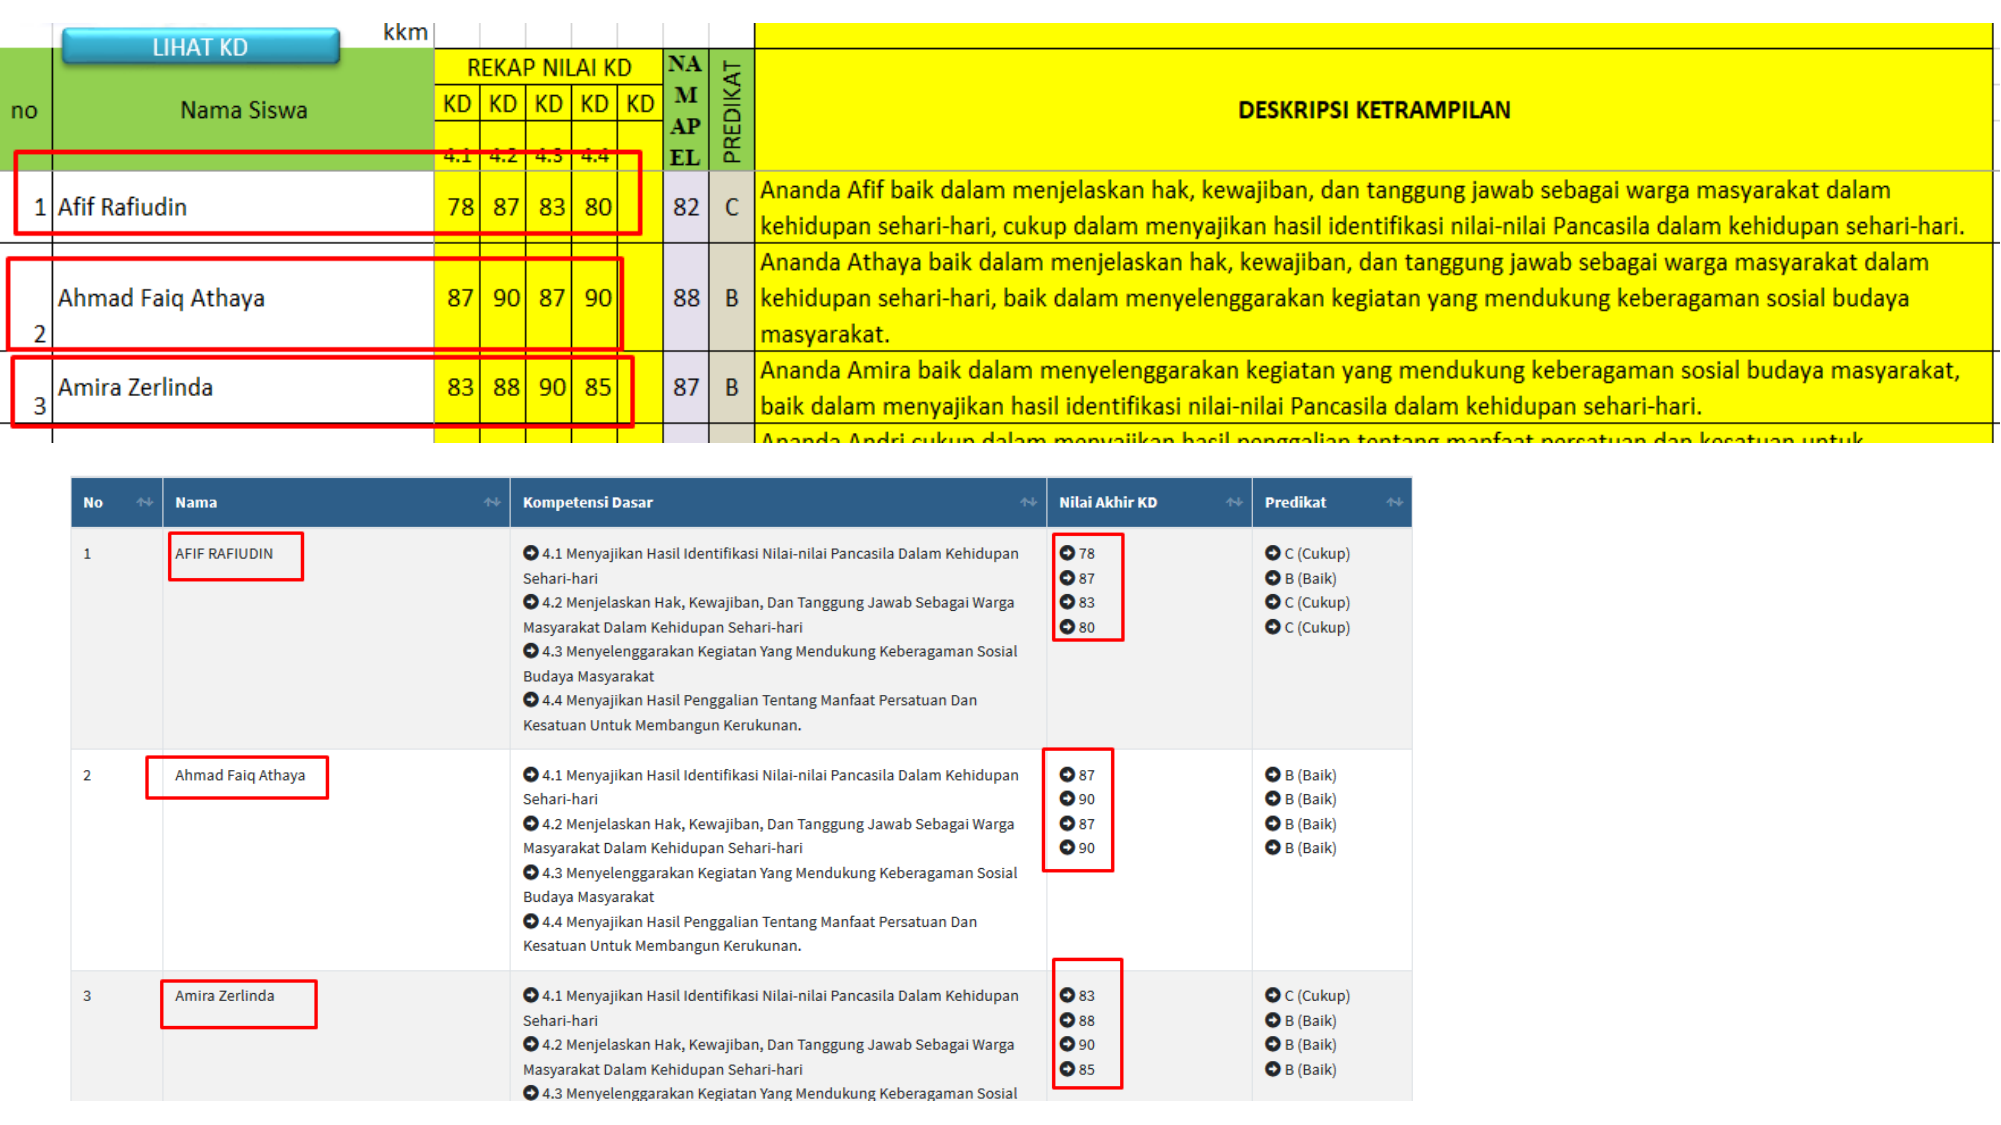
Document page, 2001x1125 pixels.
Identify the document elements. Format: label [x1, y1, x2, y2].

picture [58, 469, 1422, 1101]
picture [0, 23, 2000, 443]
